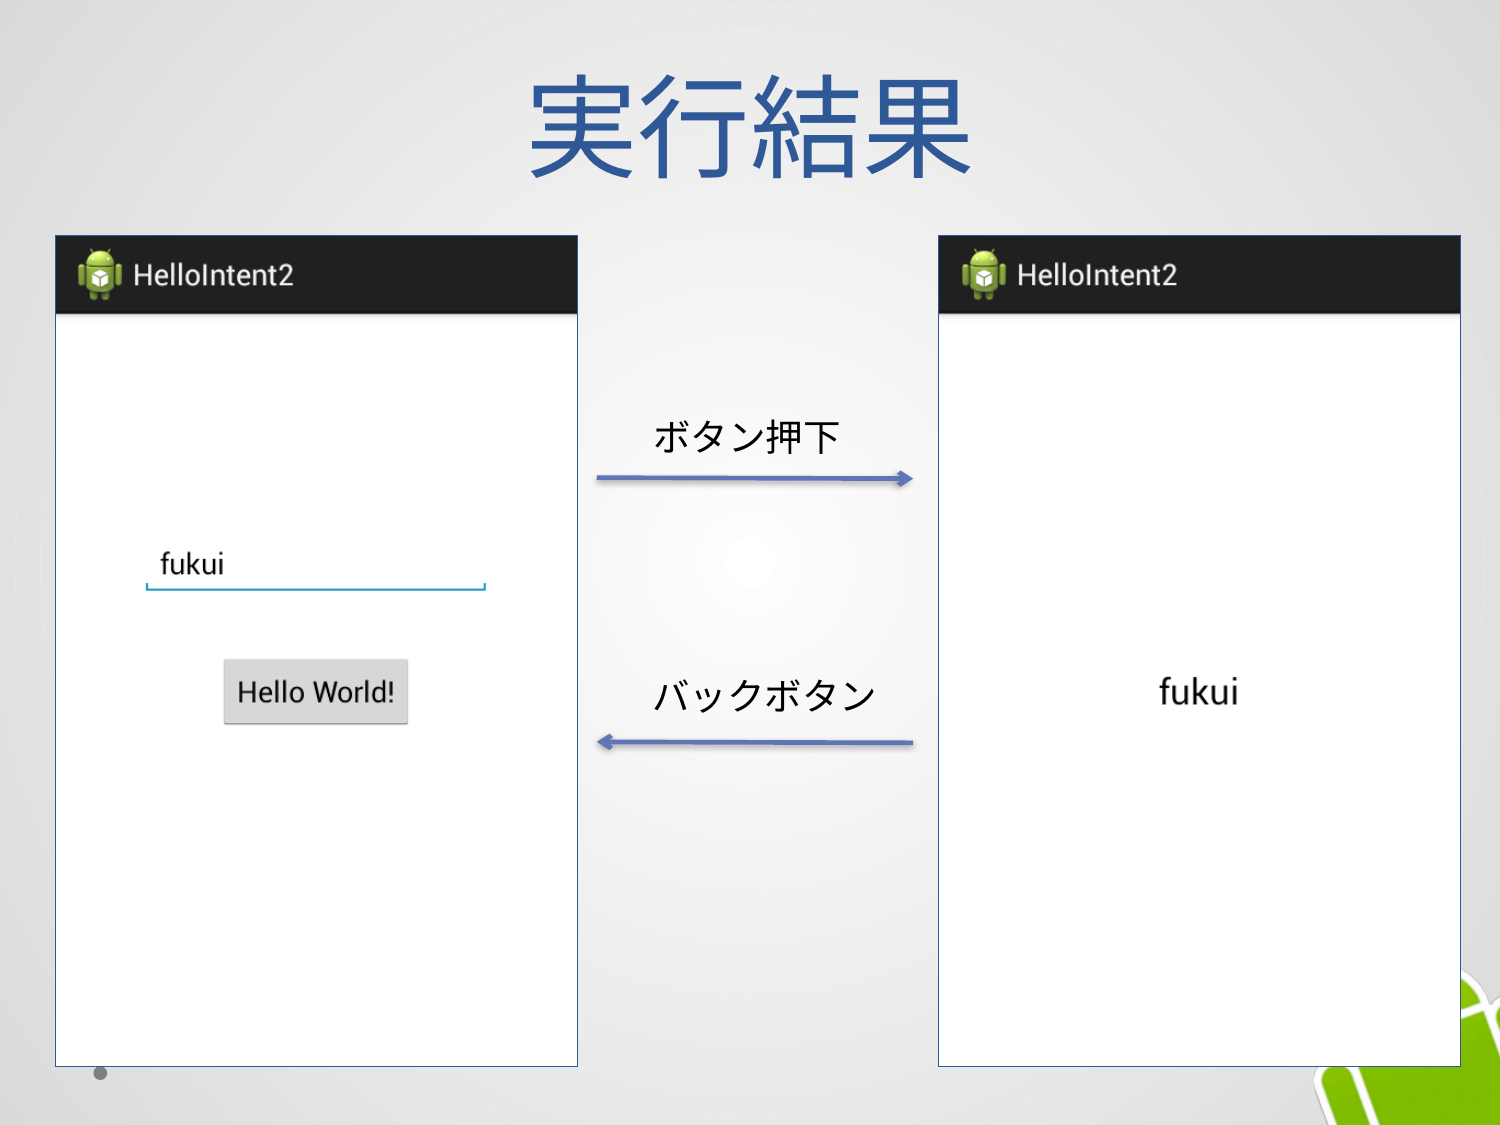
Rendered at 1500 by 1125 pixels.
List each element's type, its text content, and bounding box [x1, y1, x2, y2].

text_box バックボタン [637, 665, 893, 726]
picture [938, 234, 1461, 1067]
picture [55, 234, 578, 1067]
text_box ボタン押下 [638, 406, 856, 467]
title 実行結果 [75, 0, 1425, 263]
